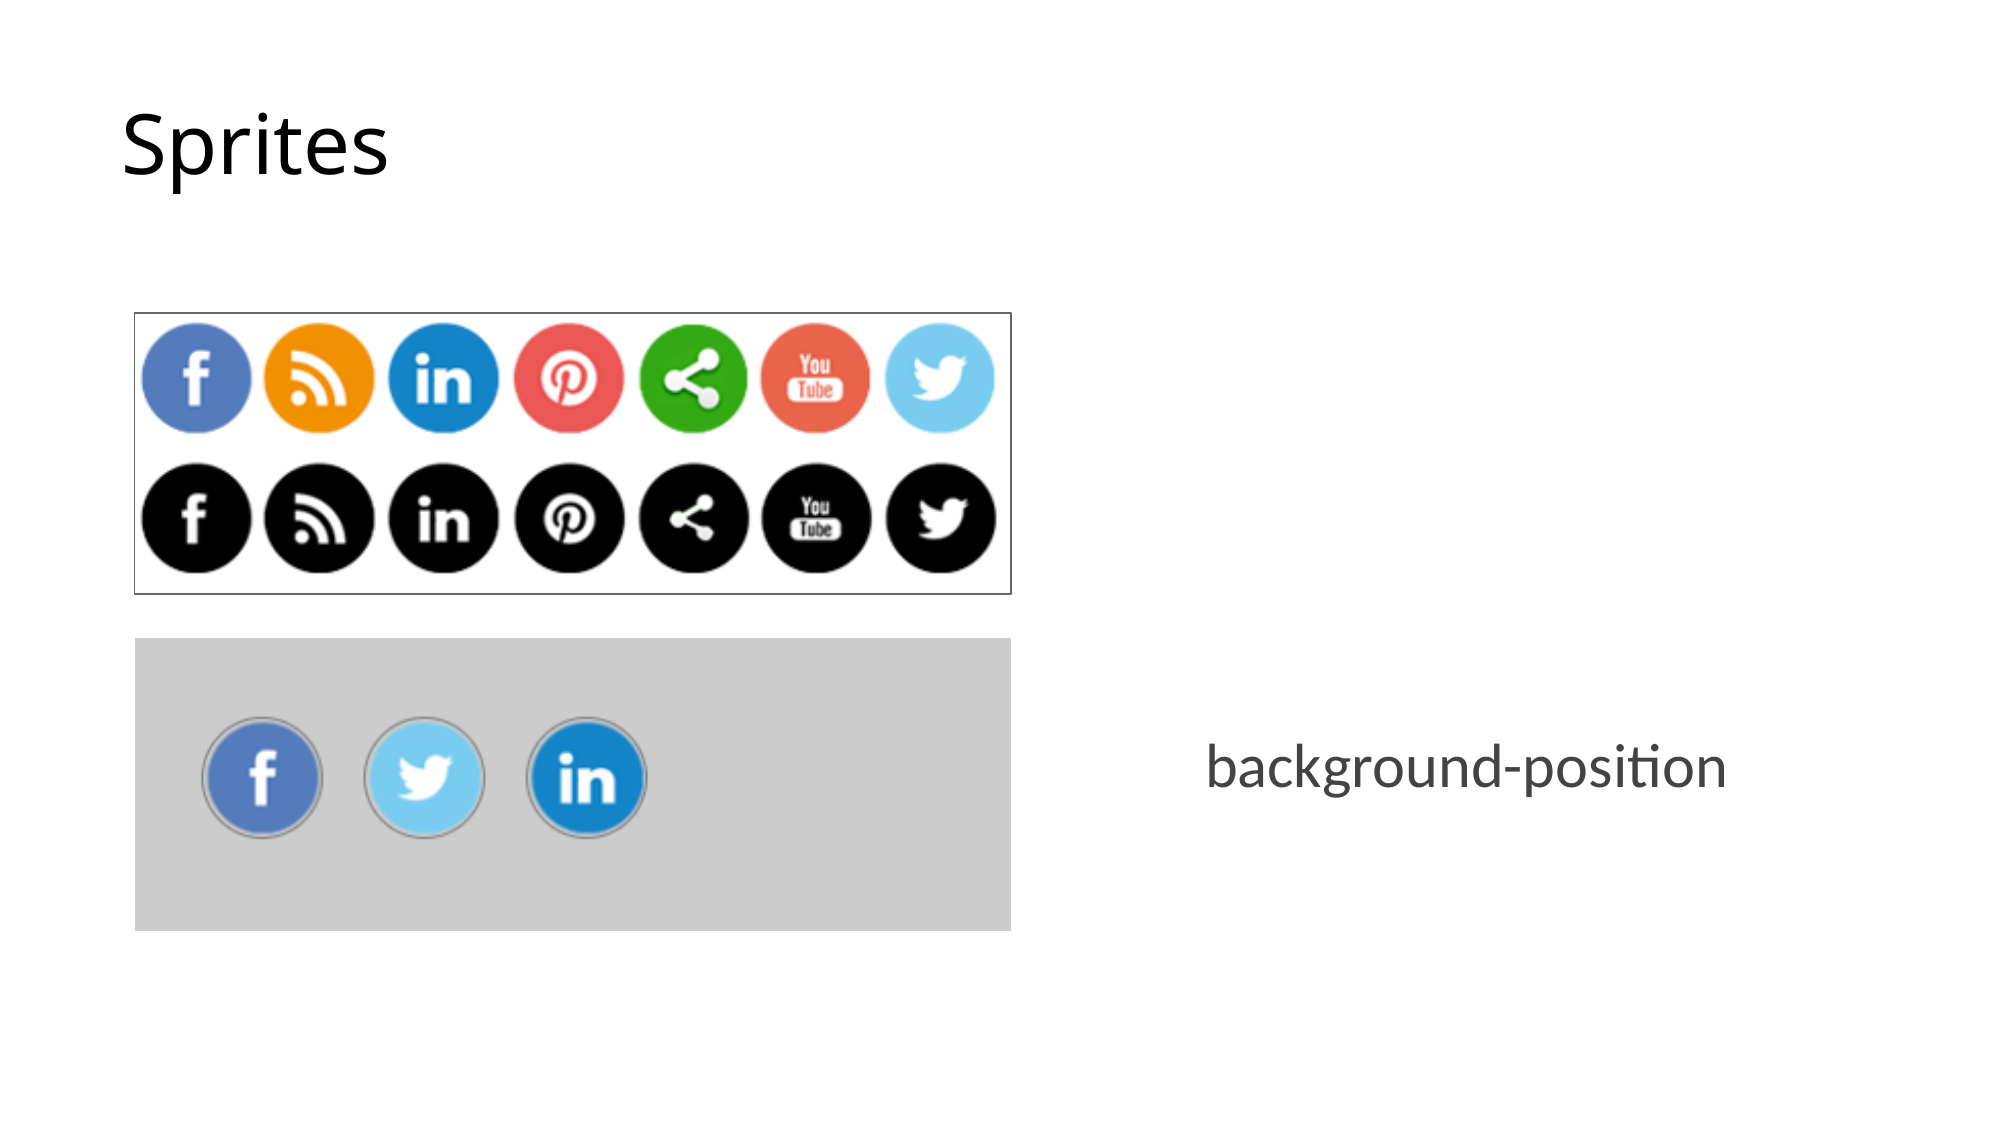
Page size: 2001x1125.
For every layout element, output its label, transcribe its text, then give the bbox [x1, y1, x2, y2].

picture [135, 638, 1011, 931]
title Sprites [100, 38, 1826, 257]
text_box background-position [1190, 694, 1792, 840]
picture [135, 313, 1011, 594]
